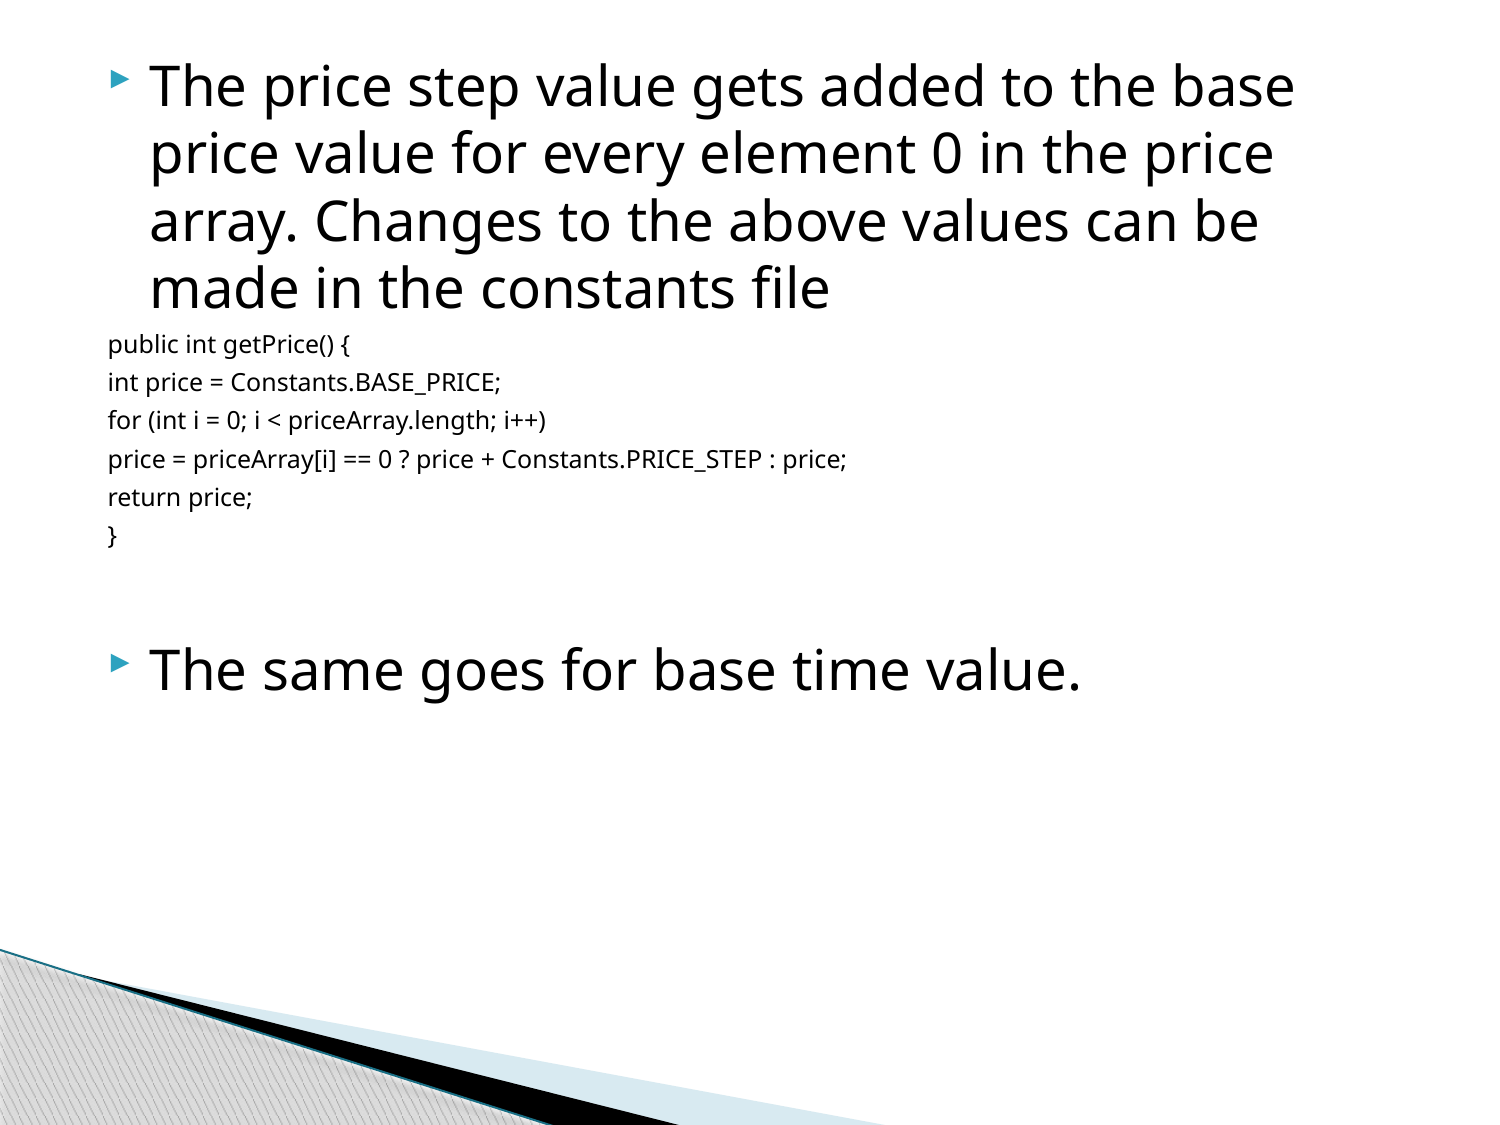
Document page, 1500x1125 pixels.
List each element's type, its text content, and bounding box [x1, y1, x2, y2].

list The price step value gets added to the base price value for every element 0 in the price array. Changes to the above values can be made in the constants file public int getPrice() { int price = Constants.BASE_PRICE; for (int i = 0; i < priceArray.length; i++) price = priceArray[i] == 0 ? price + Constants.PRICE_STEP : price; return price; } The same goes for base time value. [75, 42, 1425, 986]
